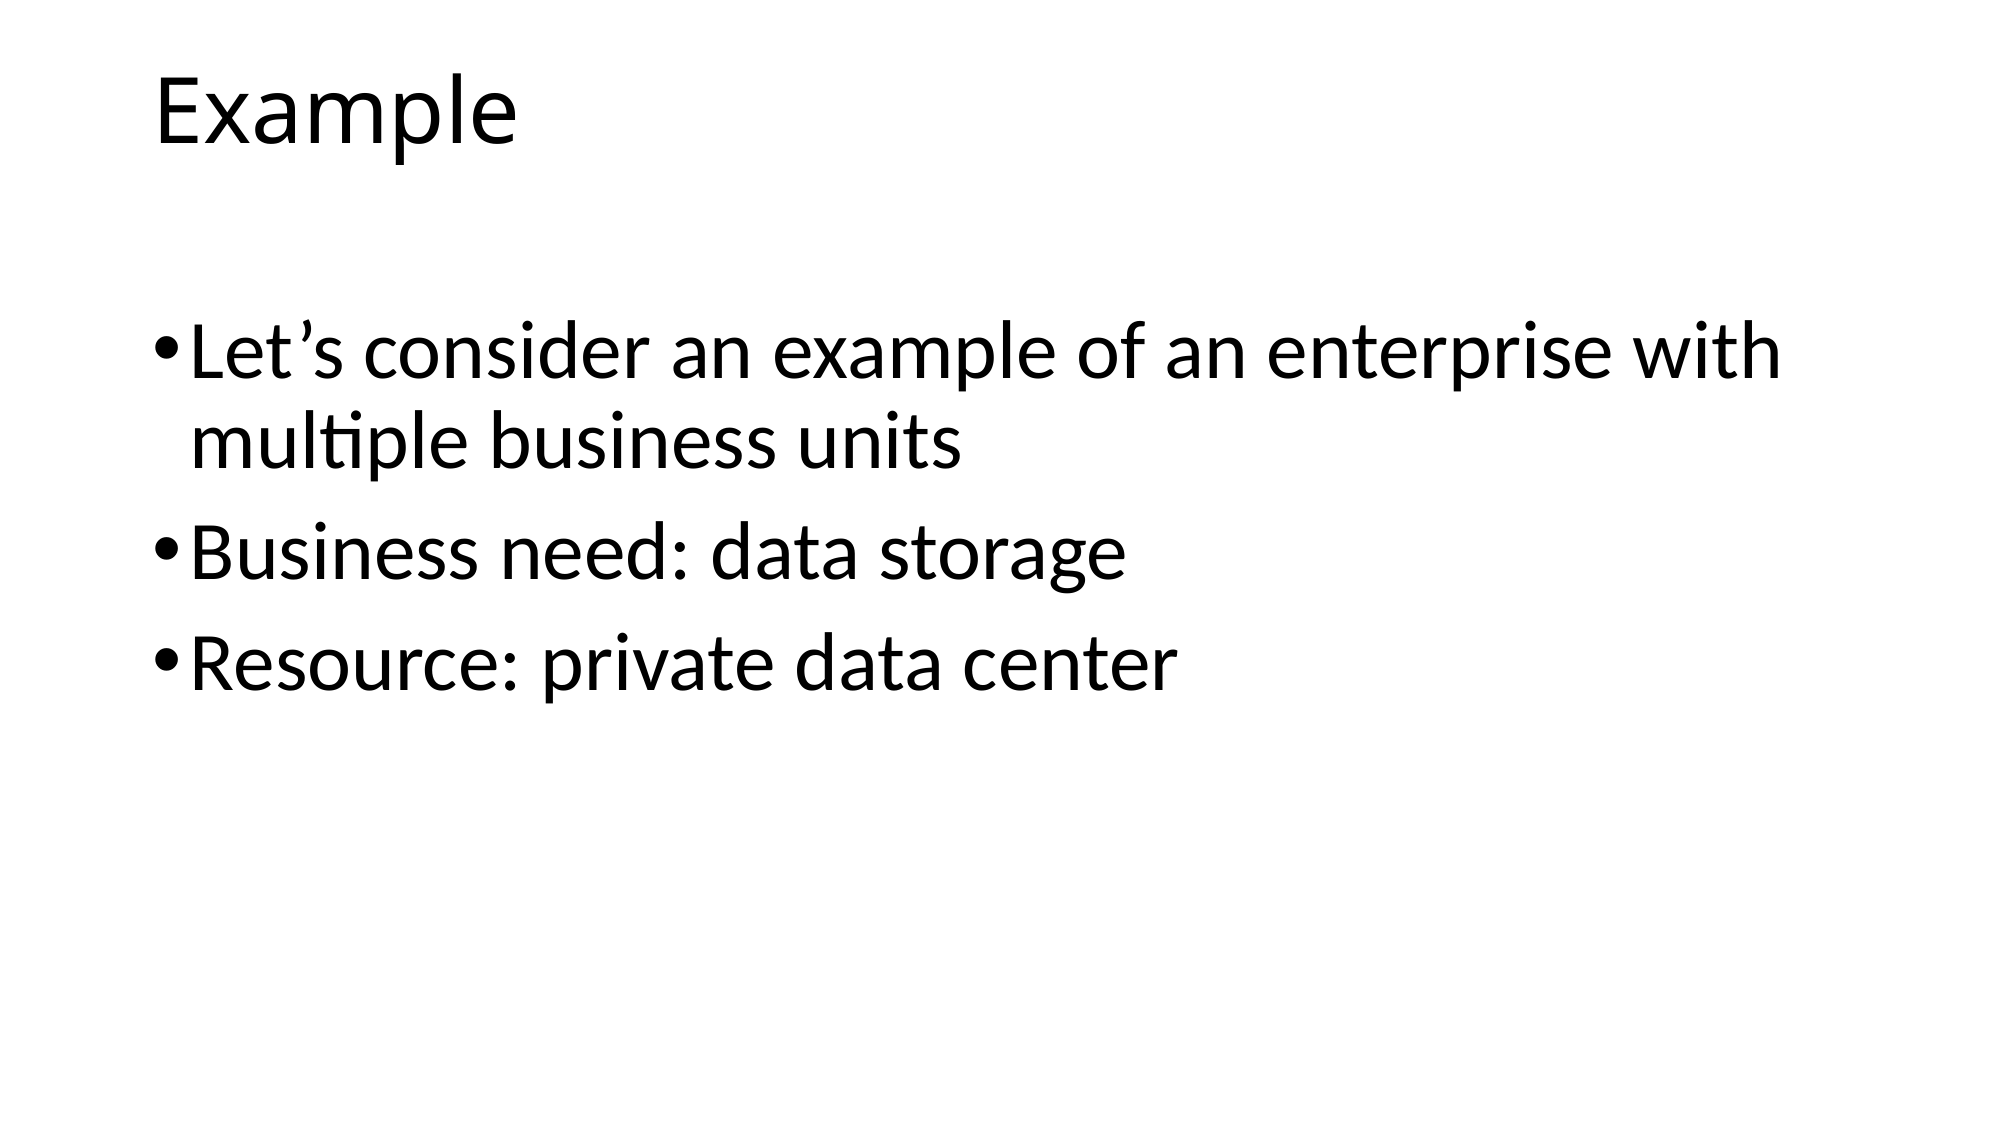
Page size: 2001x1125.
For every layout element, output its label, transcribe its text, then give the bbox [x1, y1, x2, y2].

title Example [137, 59, 1863, 278]
list Let’s consider an example of an enterprise with multiple business units Business need: data storage Resource: private data center [137, 299, 1863, 1014]
